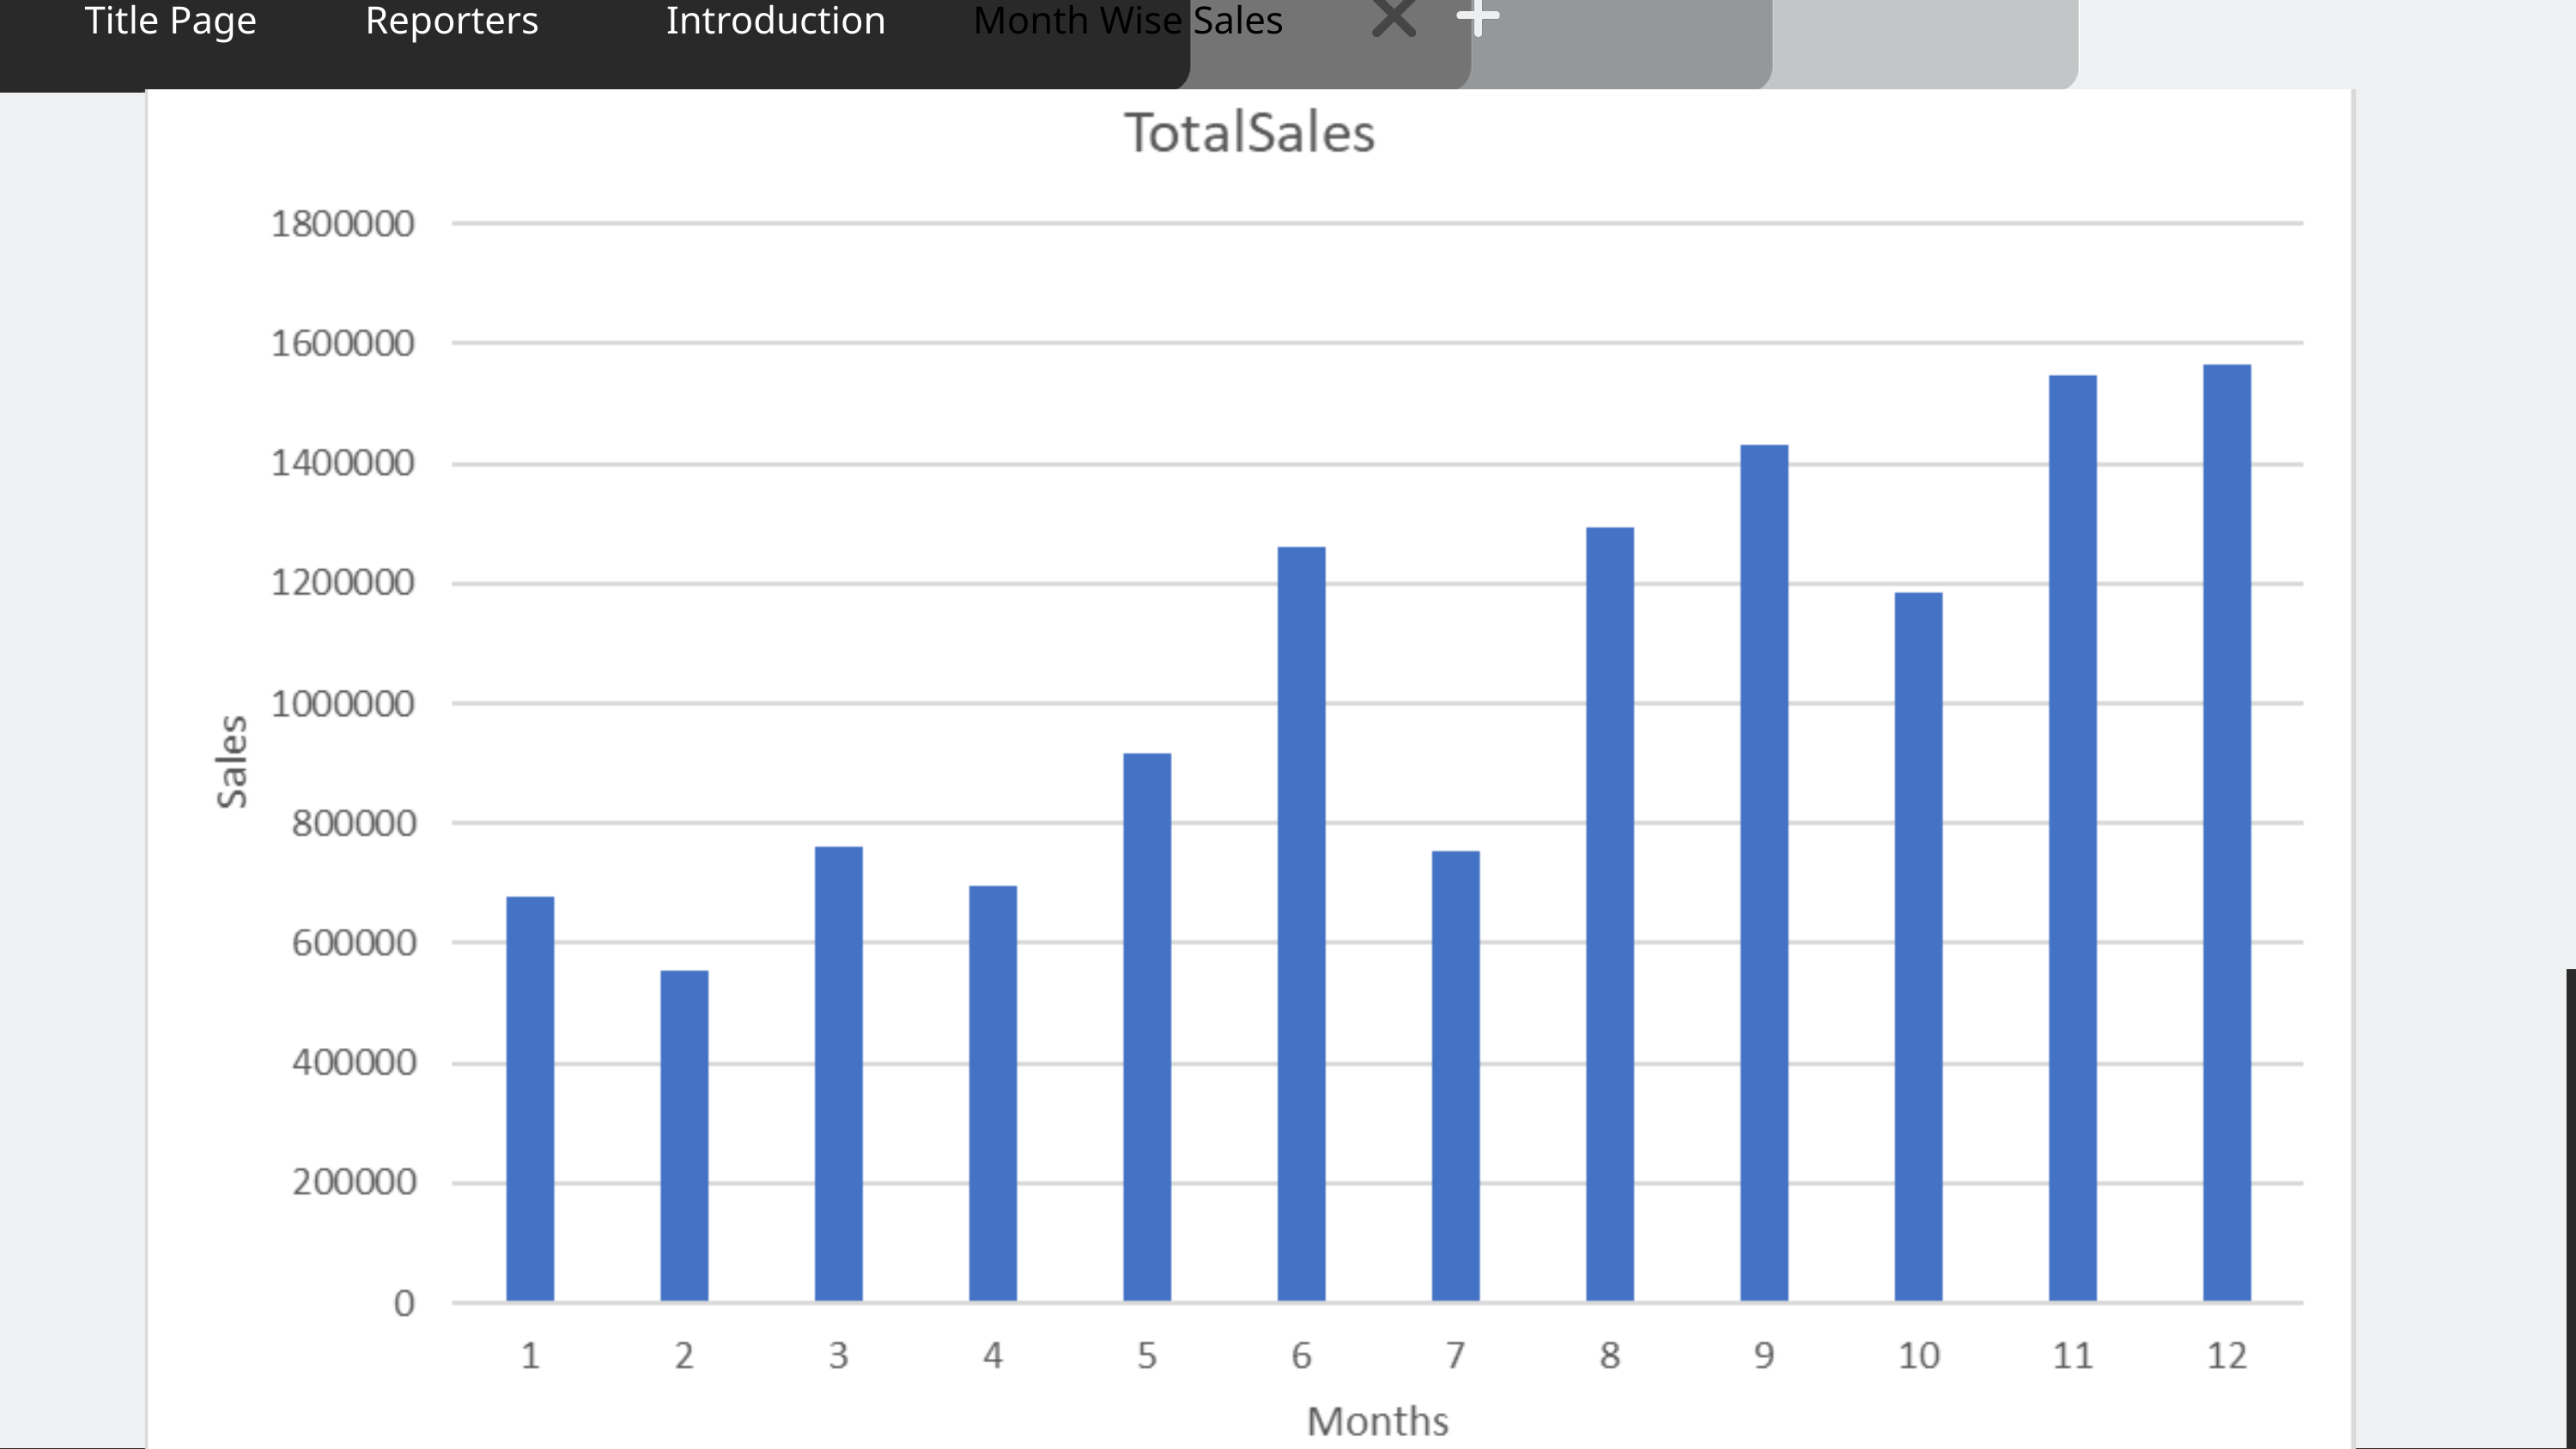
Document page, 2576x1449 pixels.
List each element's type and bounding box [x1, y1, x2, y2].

text_box [0, 0, 2576, 1449]
